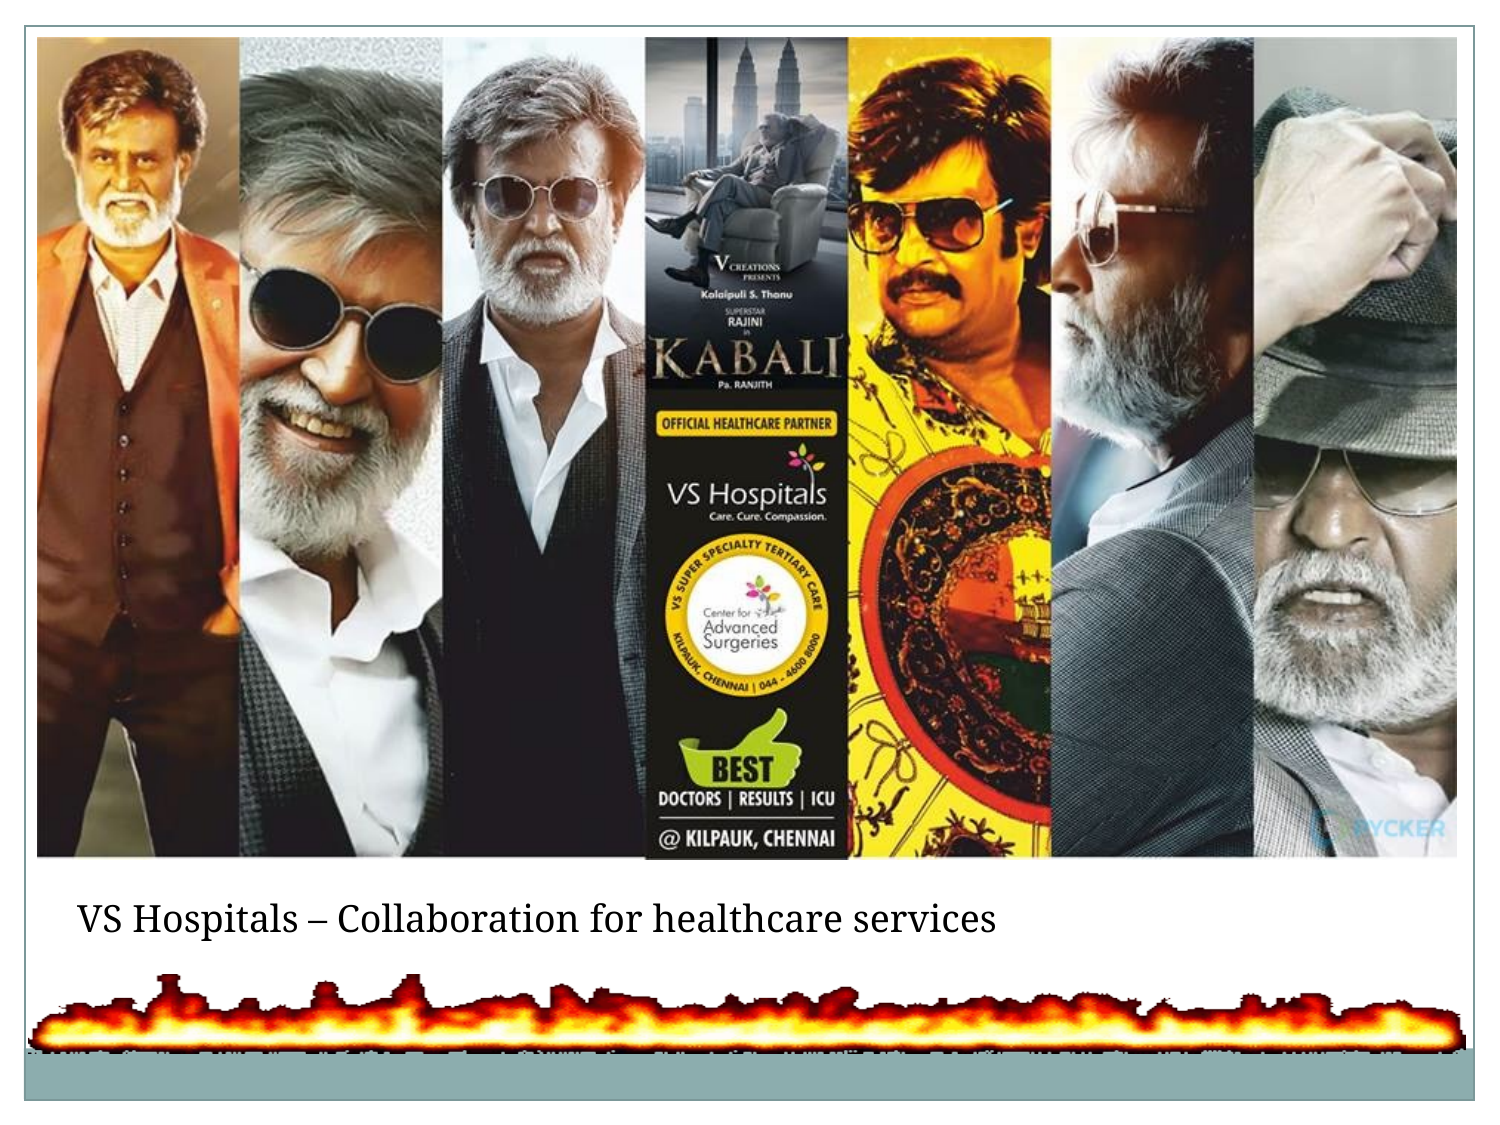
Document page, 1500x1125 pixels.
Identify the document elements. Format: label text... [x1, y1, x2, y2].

text_box VS Hospitals – Collaboration for healthcare services [62, 887, 1400, 948]
picture [27, 974, 1466, 1054]
picture [37, 37, 1457, 860]
